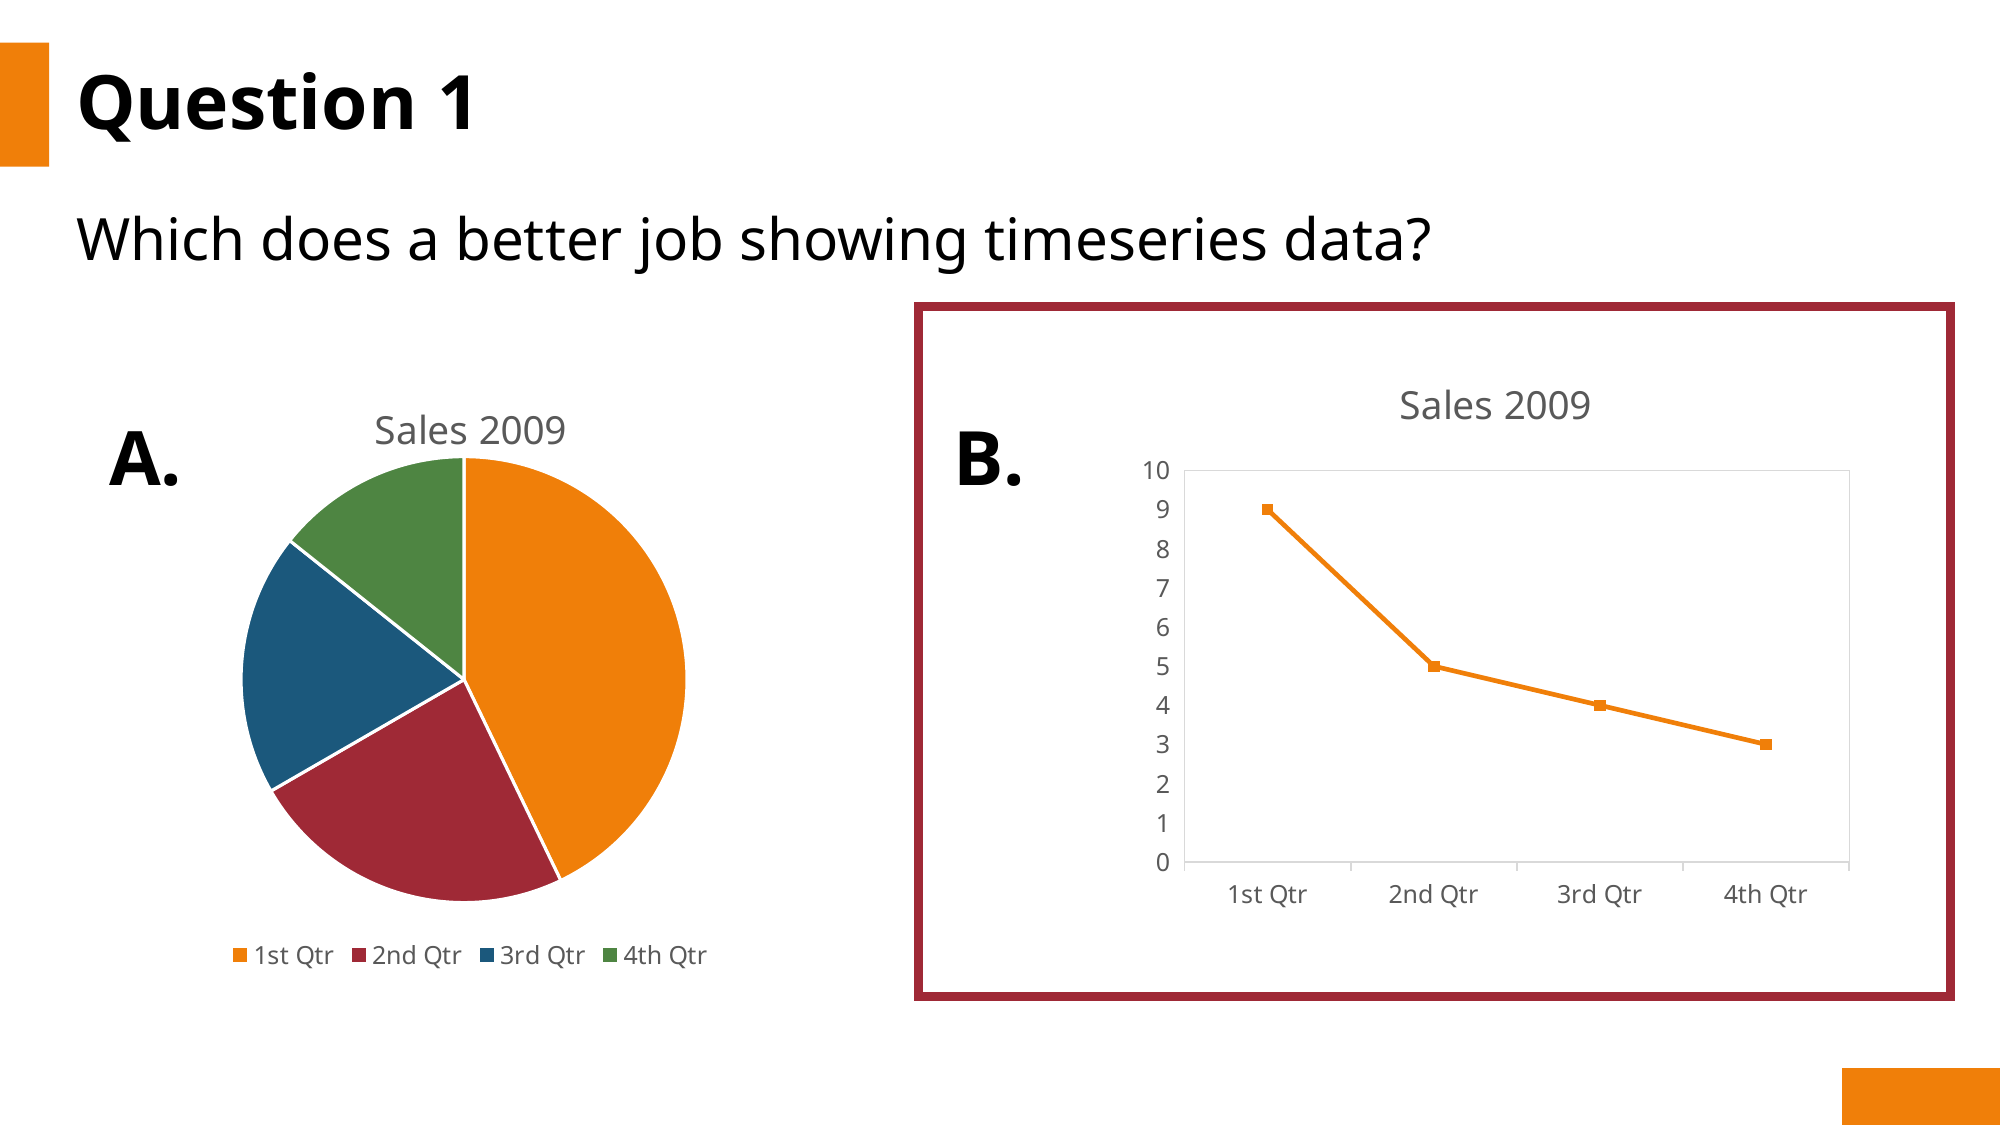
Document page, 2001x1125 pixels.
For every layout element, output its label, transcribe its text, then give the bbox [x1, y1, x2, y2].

text_box A. [94, 402, 167, 508]
chart [1126, 345, 1864, 923]
chart [167, 370, 773, 979]
text_box [917, 305, 1952, 997]
list Which does a better job showing timeseries data? [60, 202, 1951, 1014]
title Question 1 [60, 42, 1951, 168]
